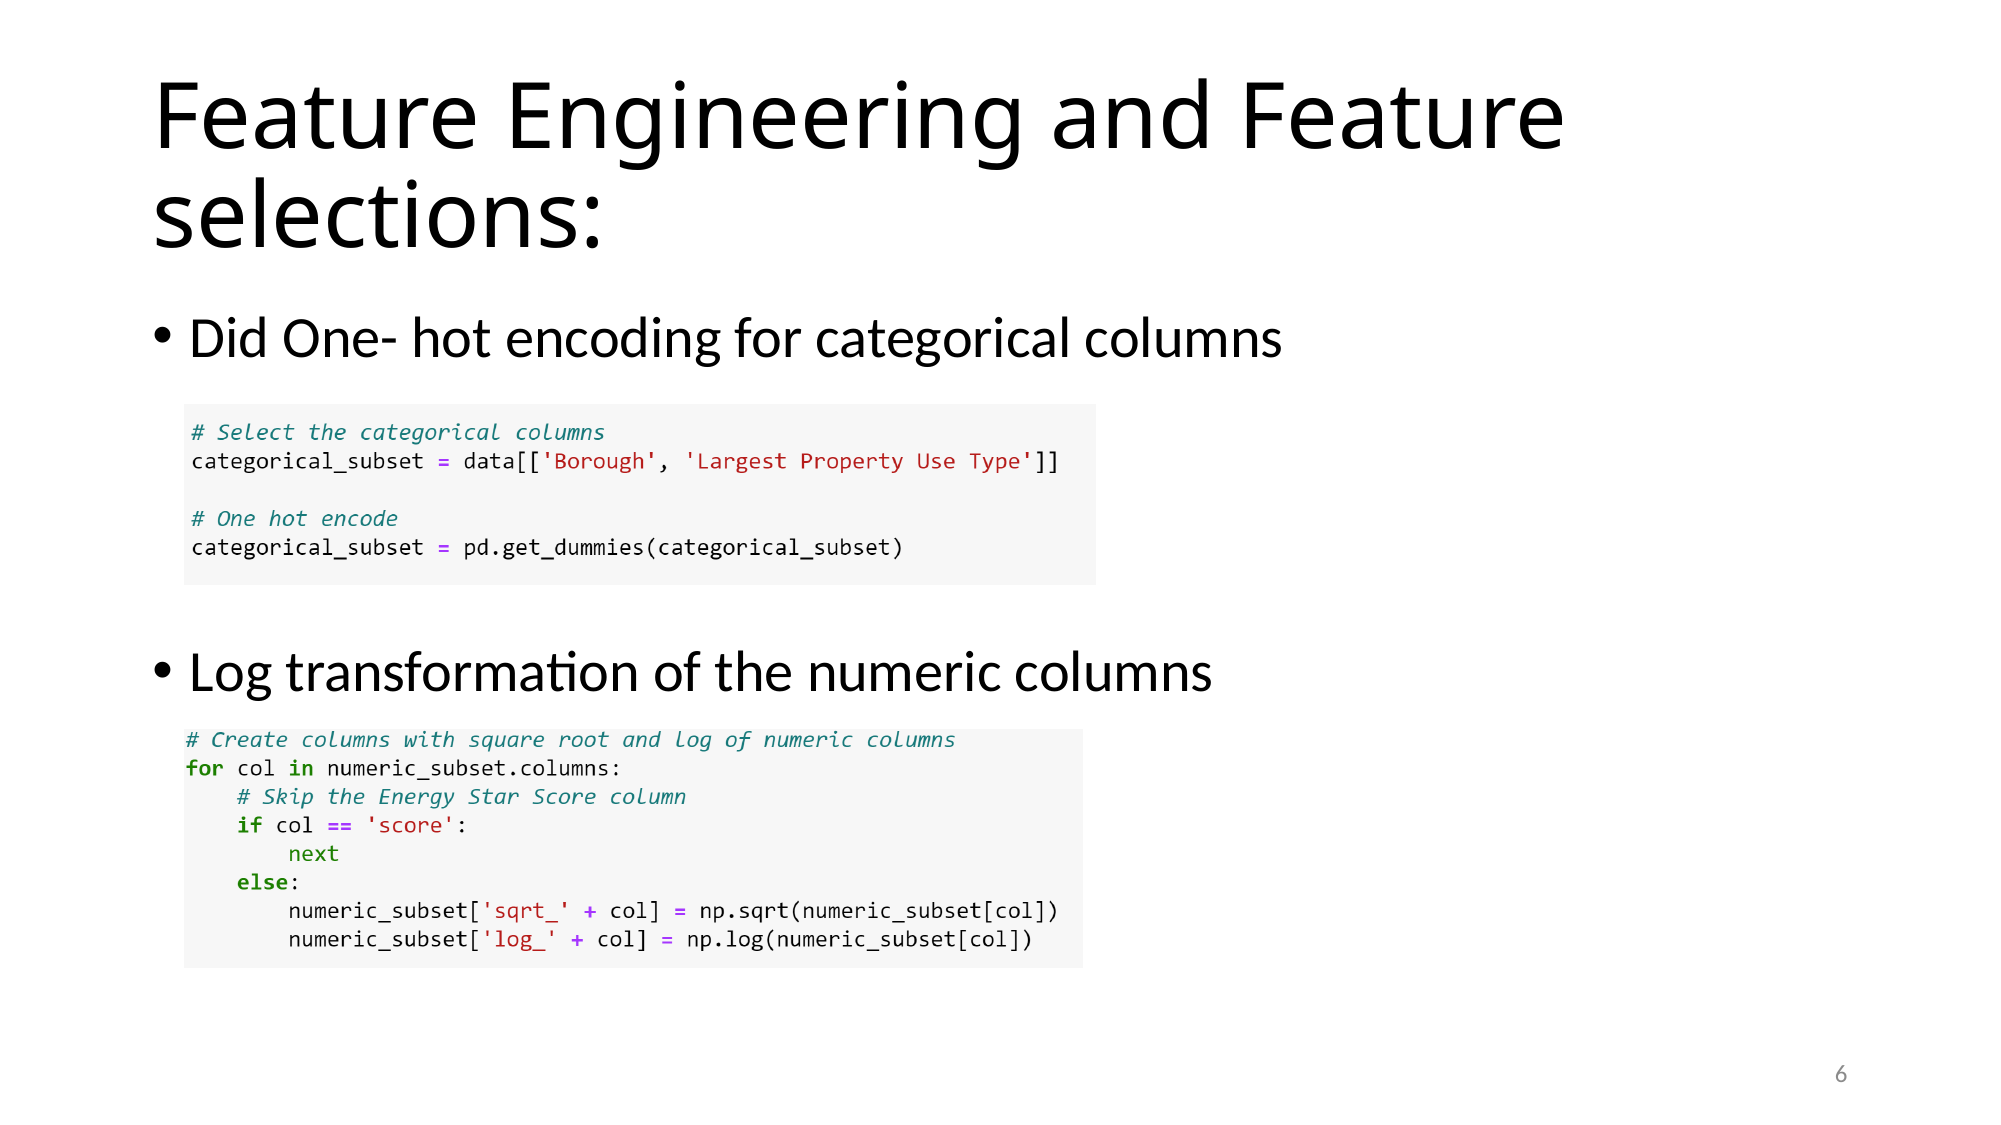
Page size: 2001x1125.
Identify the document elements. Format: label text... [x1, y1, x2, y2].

list Did One- hot encoding for categorical columns Log transformation of the numeric columns [137, 299, 1863, 1014]
picture [184, 404, 1096, 585]
title Feature Engineering and Feature selections: [137, 59, 1863, 278]
picture [184, 729, 1083, 968]
slide_number 6 [1412, 1042, 1863, 1103]
